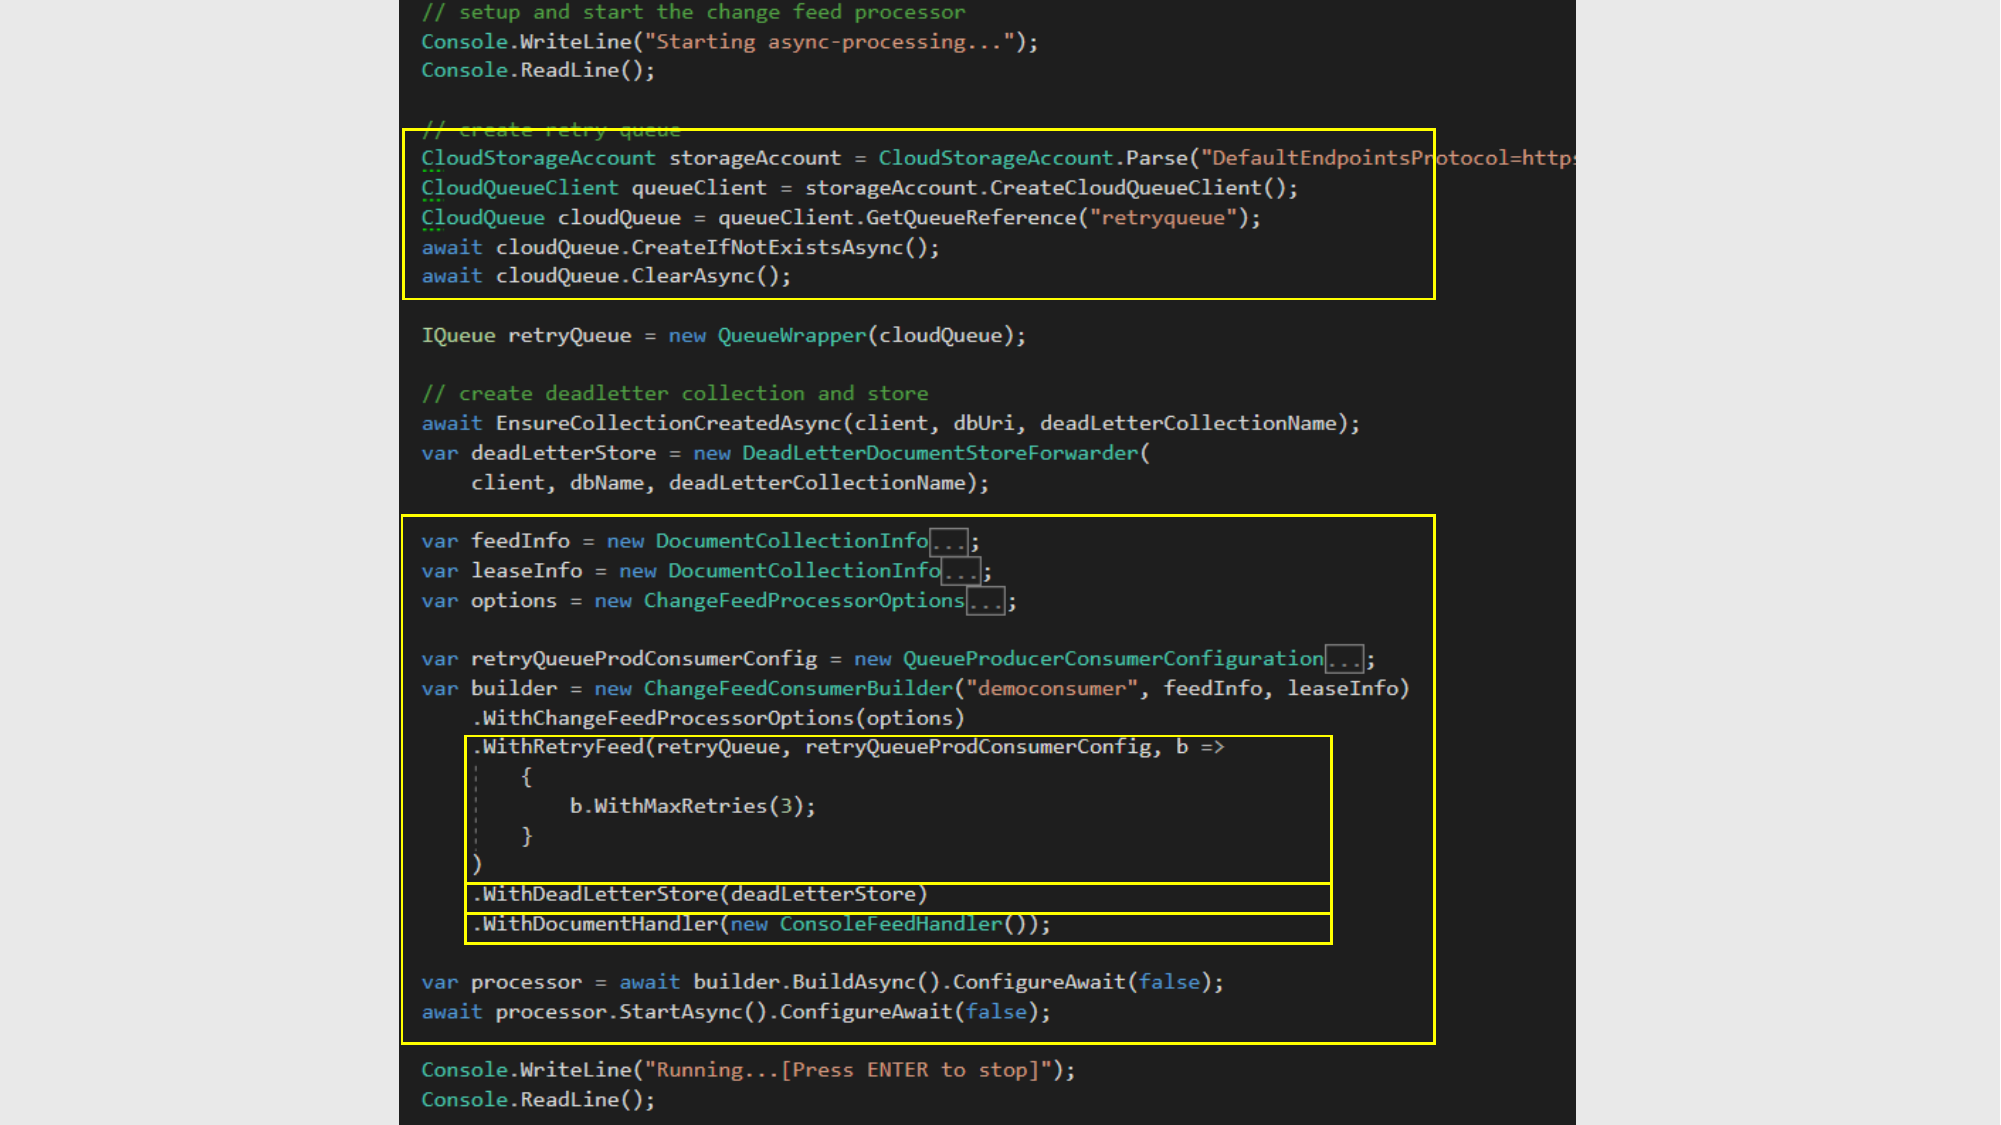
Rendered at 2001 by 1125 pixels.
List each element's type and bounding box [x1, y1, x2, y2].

picture [399, 0, 1576, 1125]
